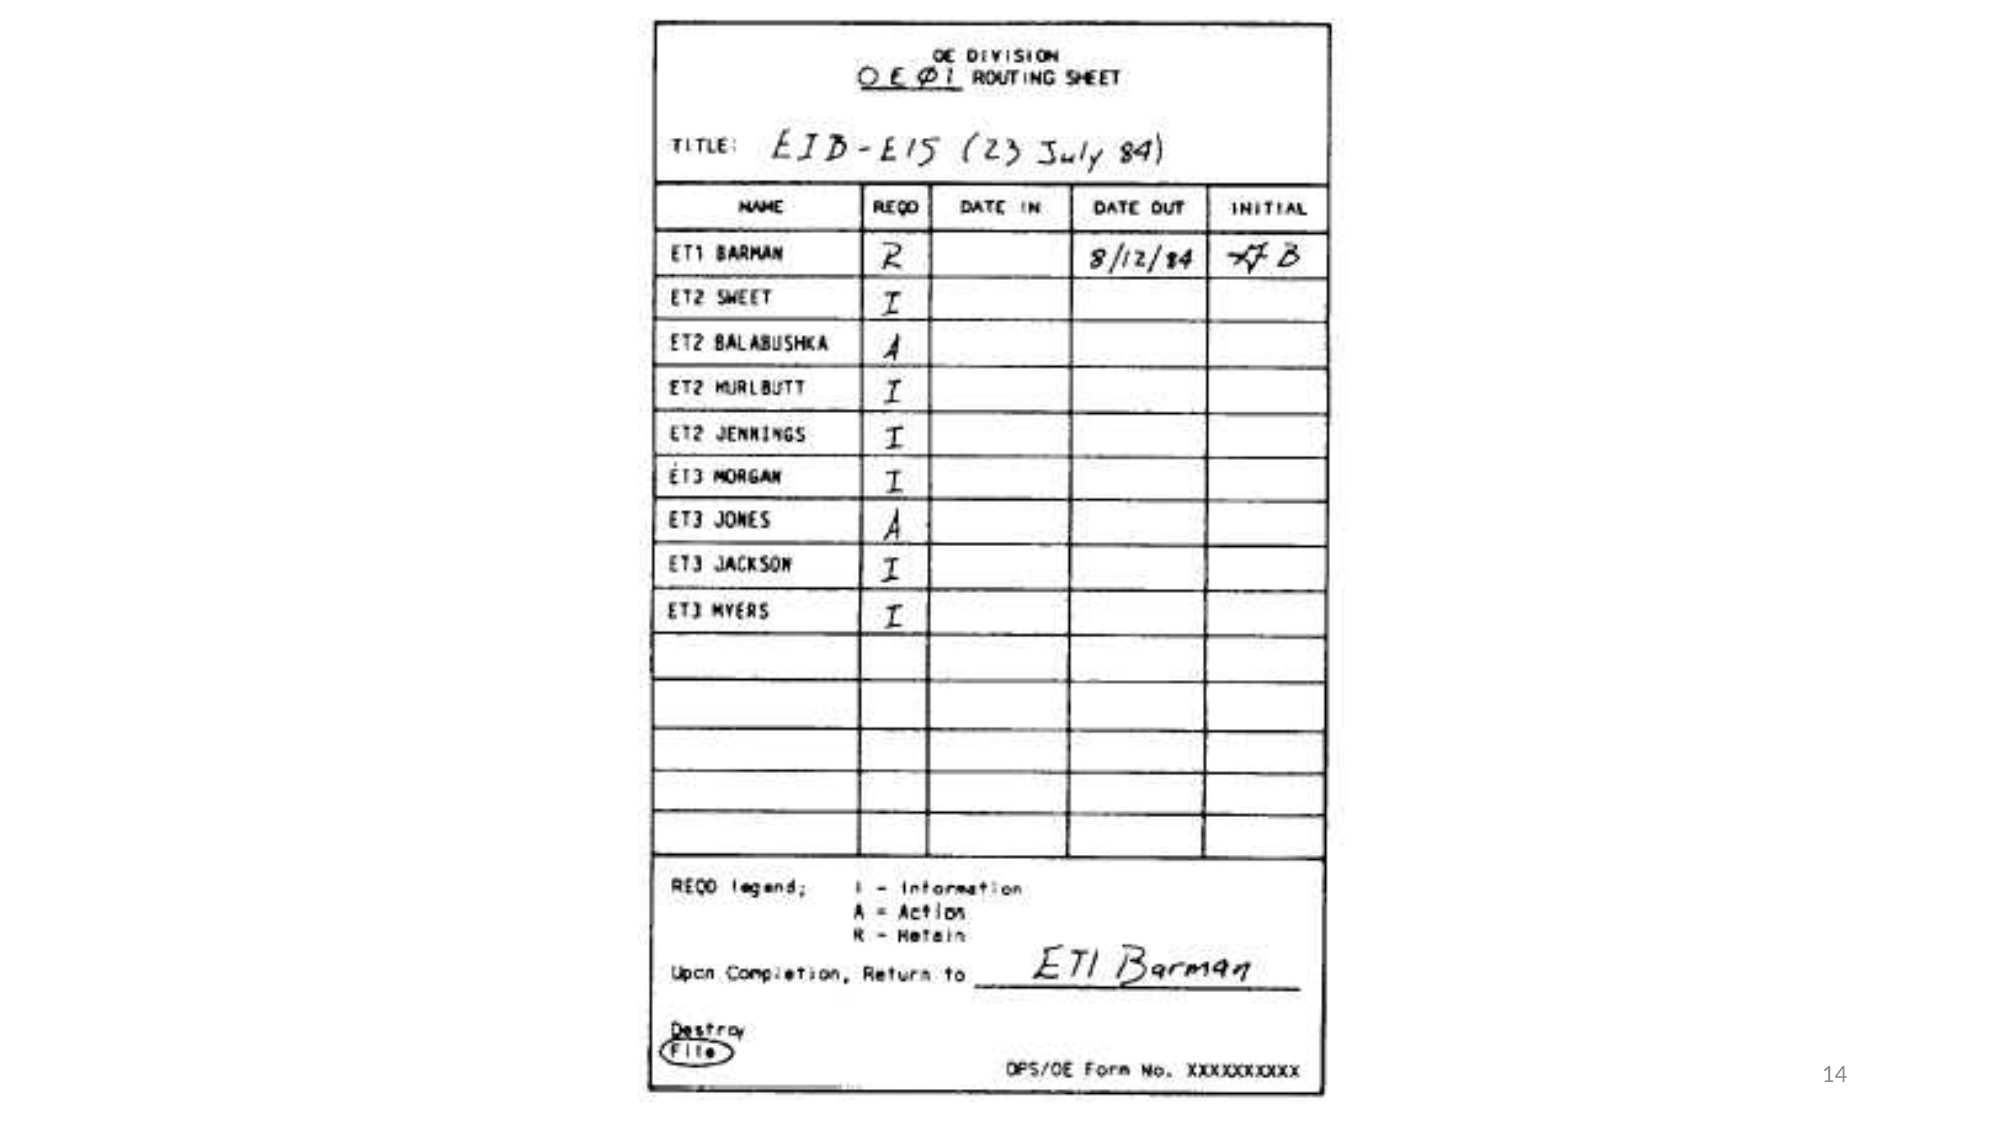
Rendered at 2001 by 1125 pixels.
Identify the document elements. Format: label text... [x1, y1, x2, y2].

slide_number 14 [1412, 1042, 1863, 1103]
picture [638, 0, 1362, 1125]
